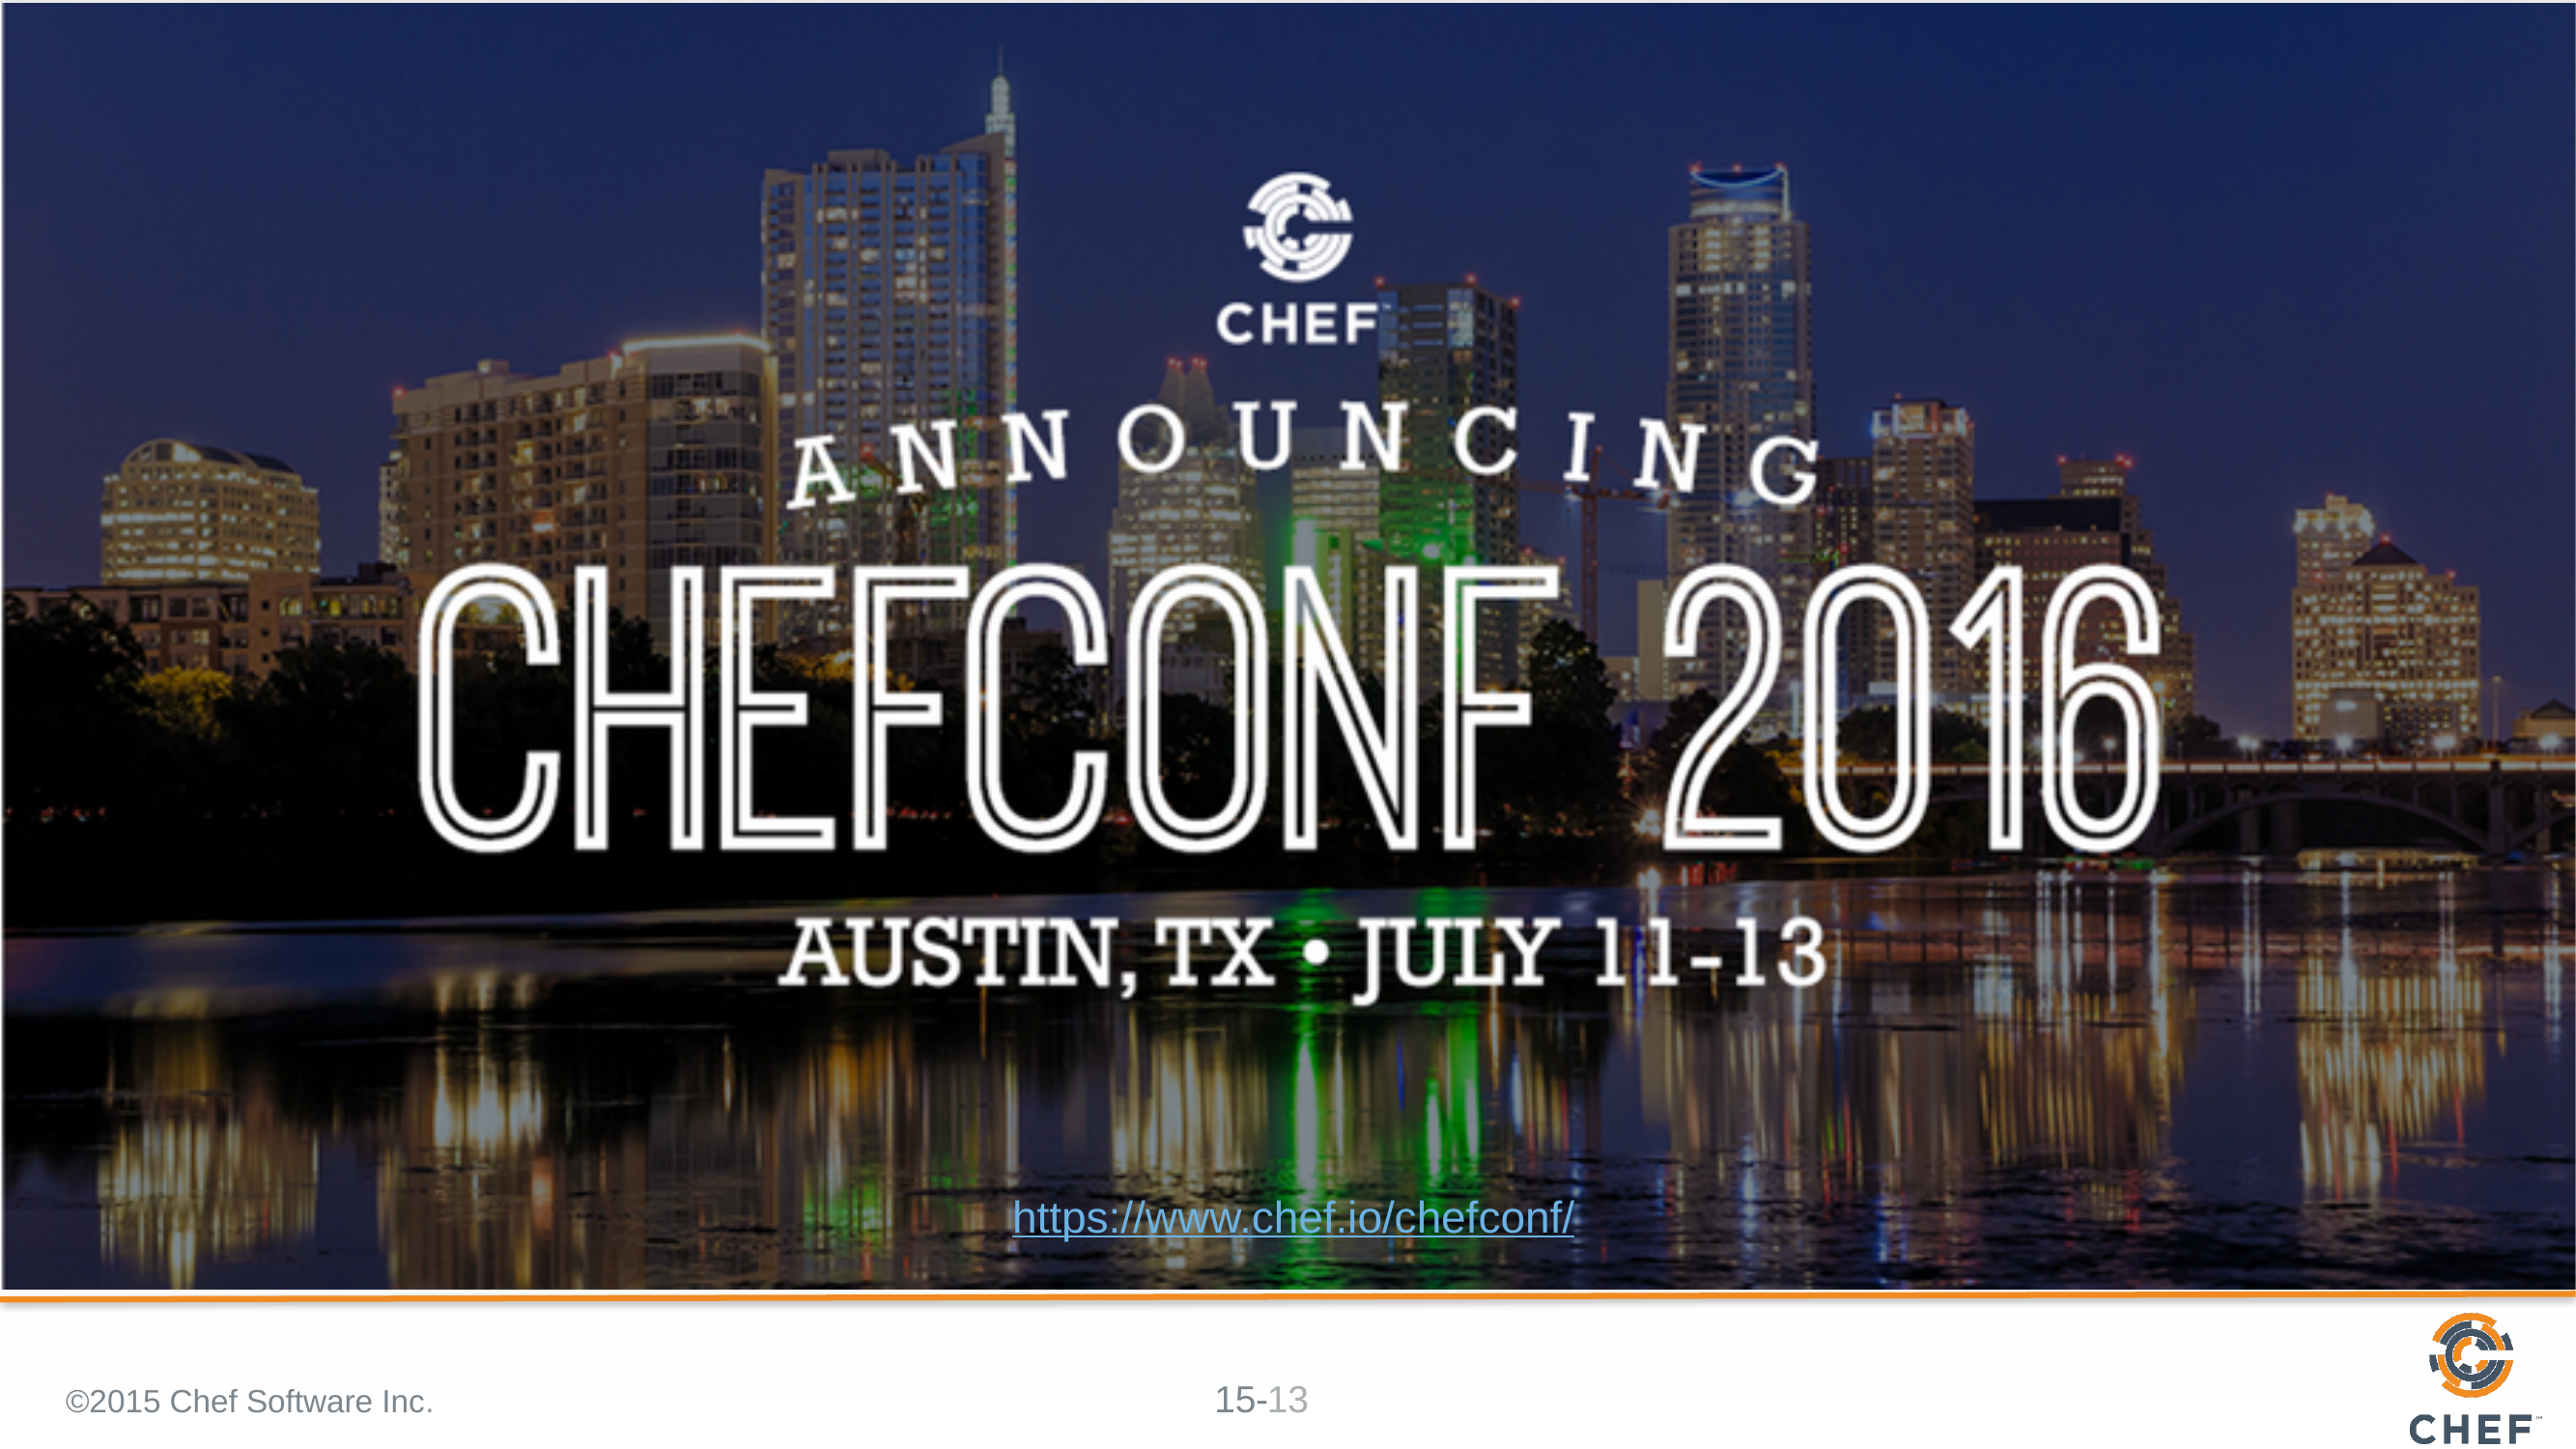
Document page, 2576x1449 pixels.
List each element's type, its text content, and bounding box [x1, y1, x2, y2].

slide_number 13 [998, 1359, 1578, 1437]
footer ©2015 Chef Software Inc. [51, 1359, 952, 1440]
picture [0, 2, 2576, 1291]
picture [2399, 1297, 2550, 1449]
